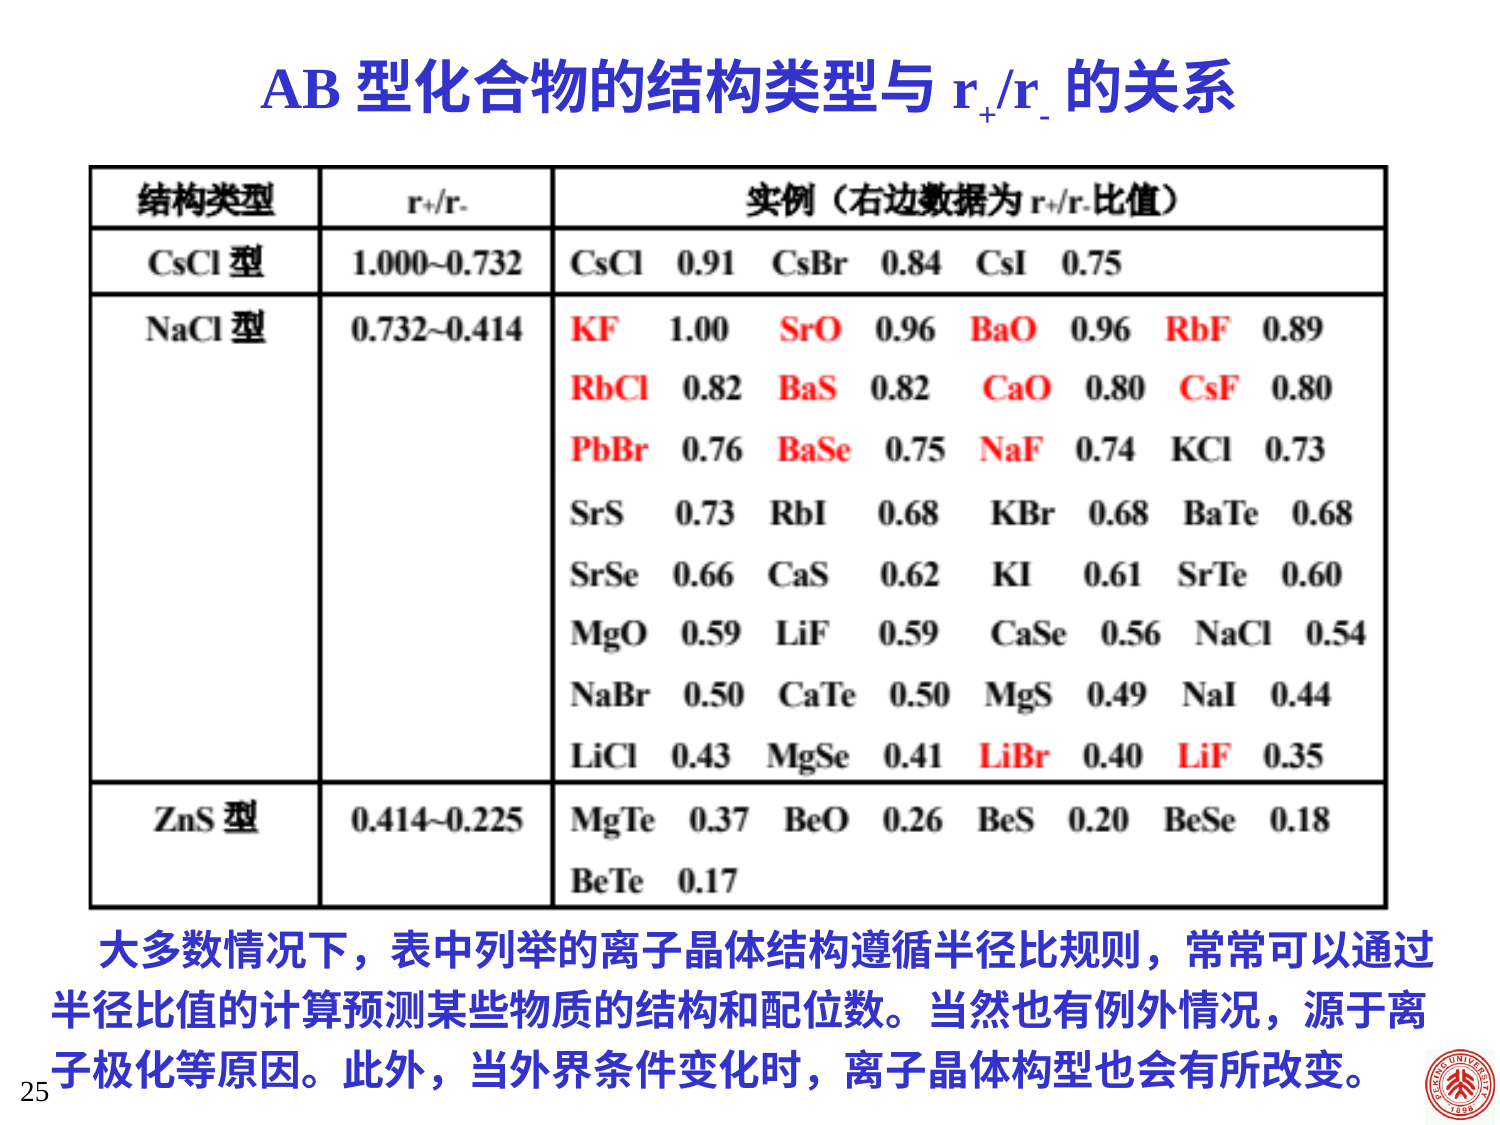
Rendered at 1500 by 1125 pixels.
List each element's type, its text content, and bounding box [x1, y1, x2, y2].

picture [1425, 1049, 1495, 1125]
text_box 大多数情况下，表中列举的离子晶体结构遵循半径比规则，常常可以通过半径比值的计算预测某些物质的结构和配位数。当然也有例外情况，源于离子极化等原因。此外，当外界条件变化时，离子晶体构型也会有所改变。 [35, 906, 1478, 1102]
slide_number 25 [6, 1072, 50, 1119]
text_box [88, 165, 1478, 960]
text_box AB型化合物的结构类型与r+/r-的关系 [112, 42, 1388, 128]
